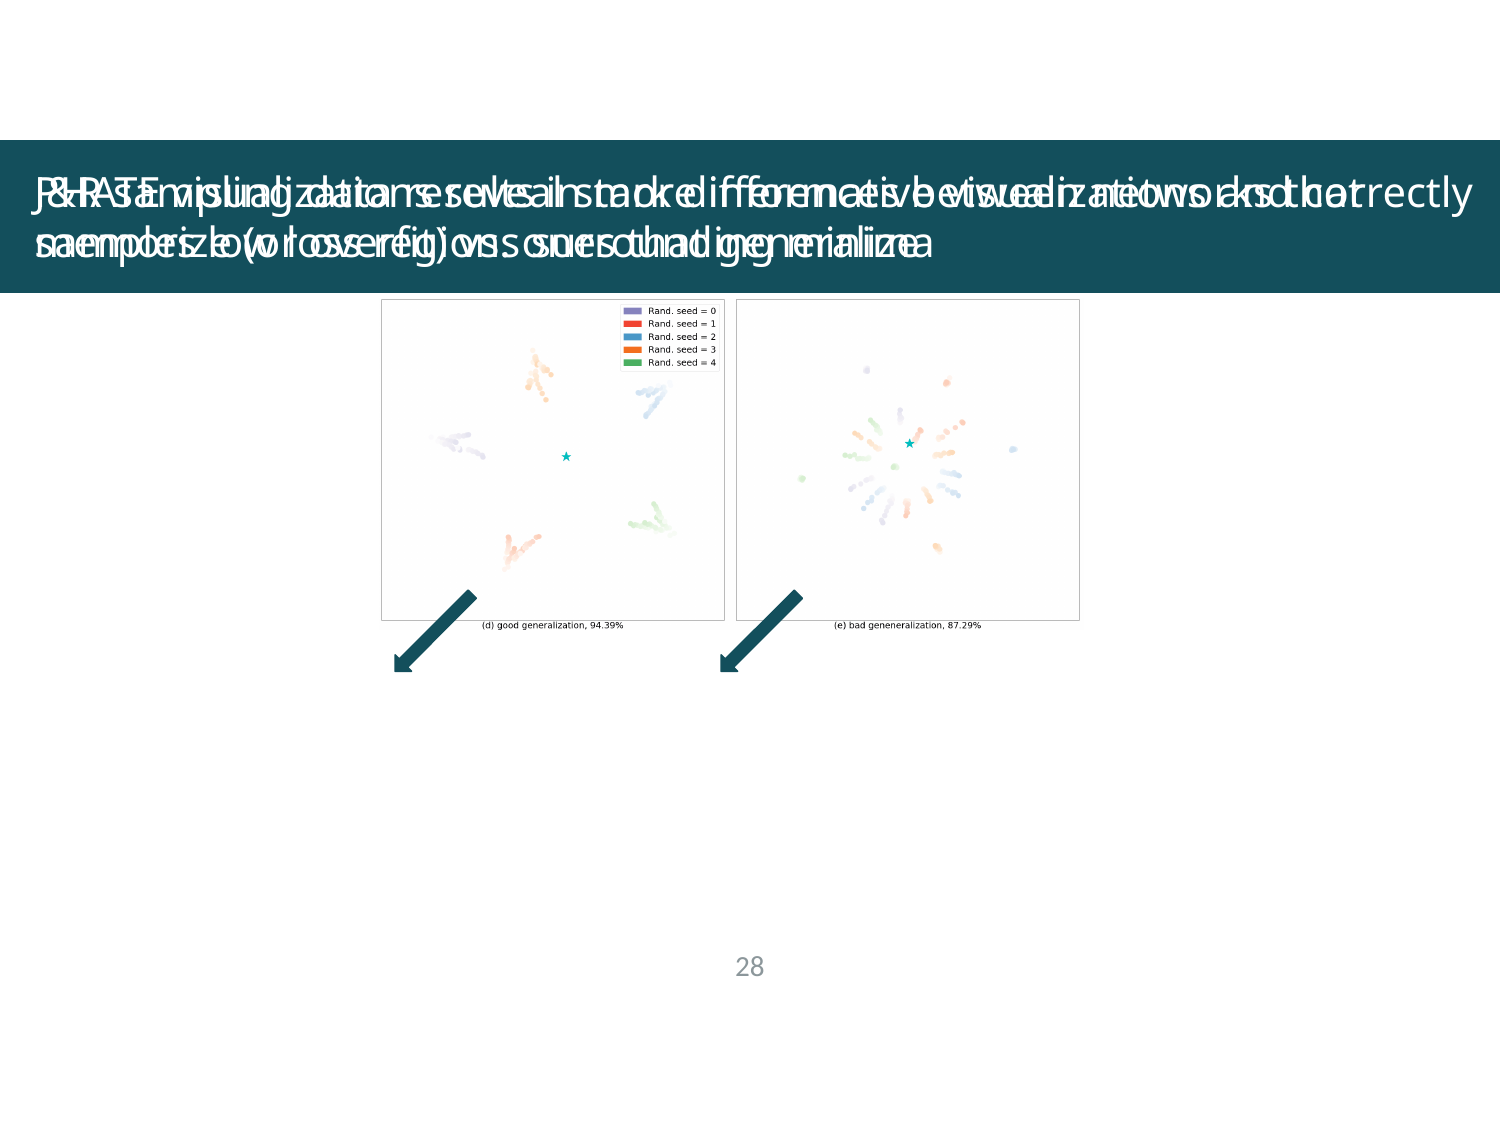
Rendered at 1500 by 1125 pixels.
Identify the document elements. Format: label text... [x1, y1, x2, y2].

text_box [0, 140, 1500, 293]
slide_number 28 [705, 944, 795, 985]
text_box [386, 588, 807, 678]
text_box J&R sampling data results in more informative visualizations and correctly samples low loss regions surrounding minima [19, 150, 1500, 281]
picture [211, 297, 1288, 935]
